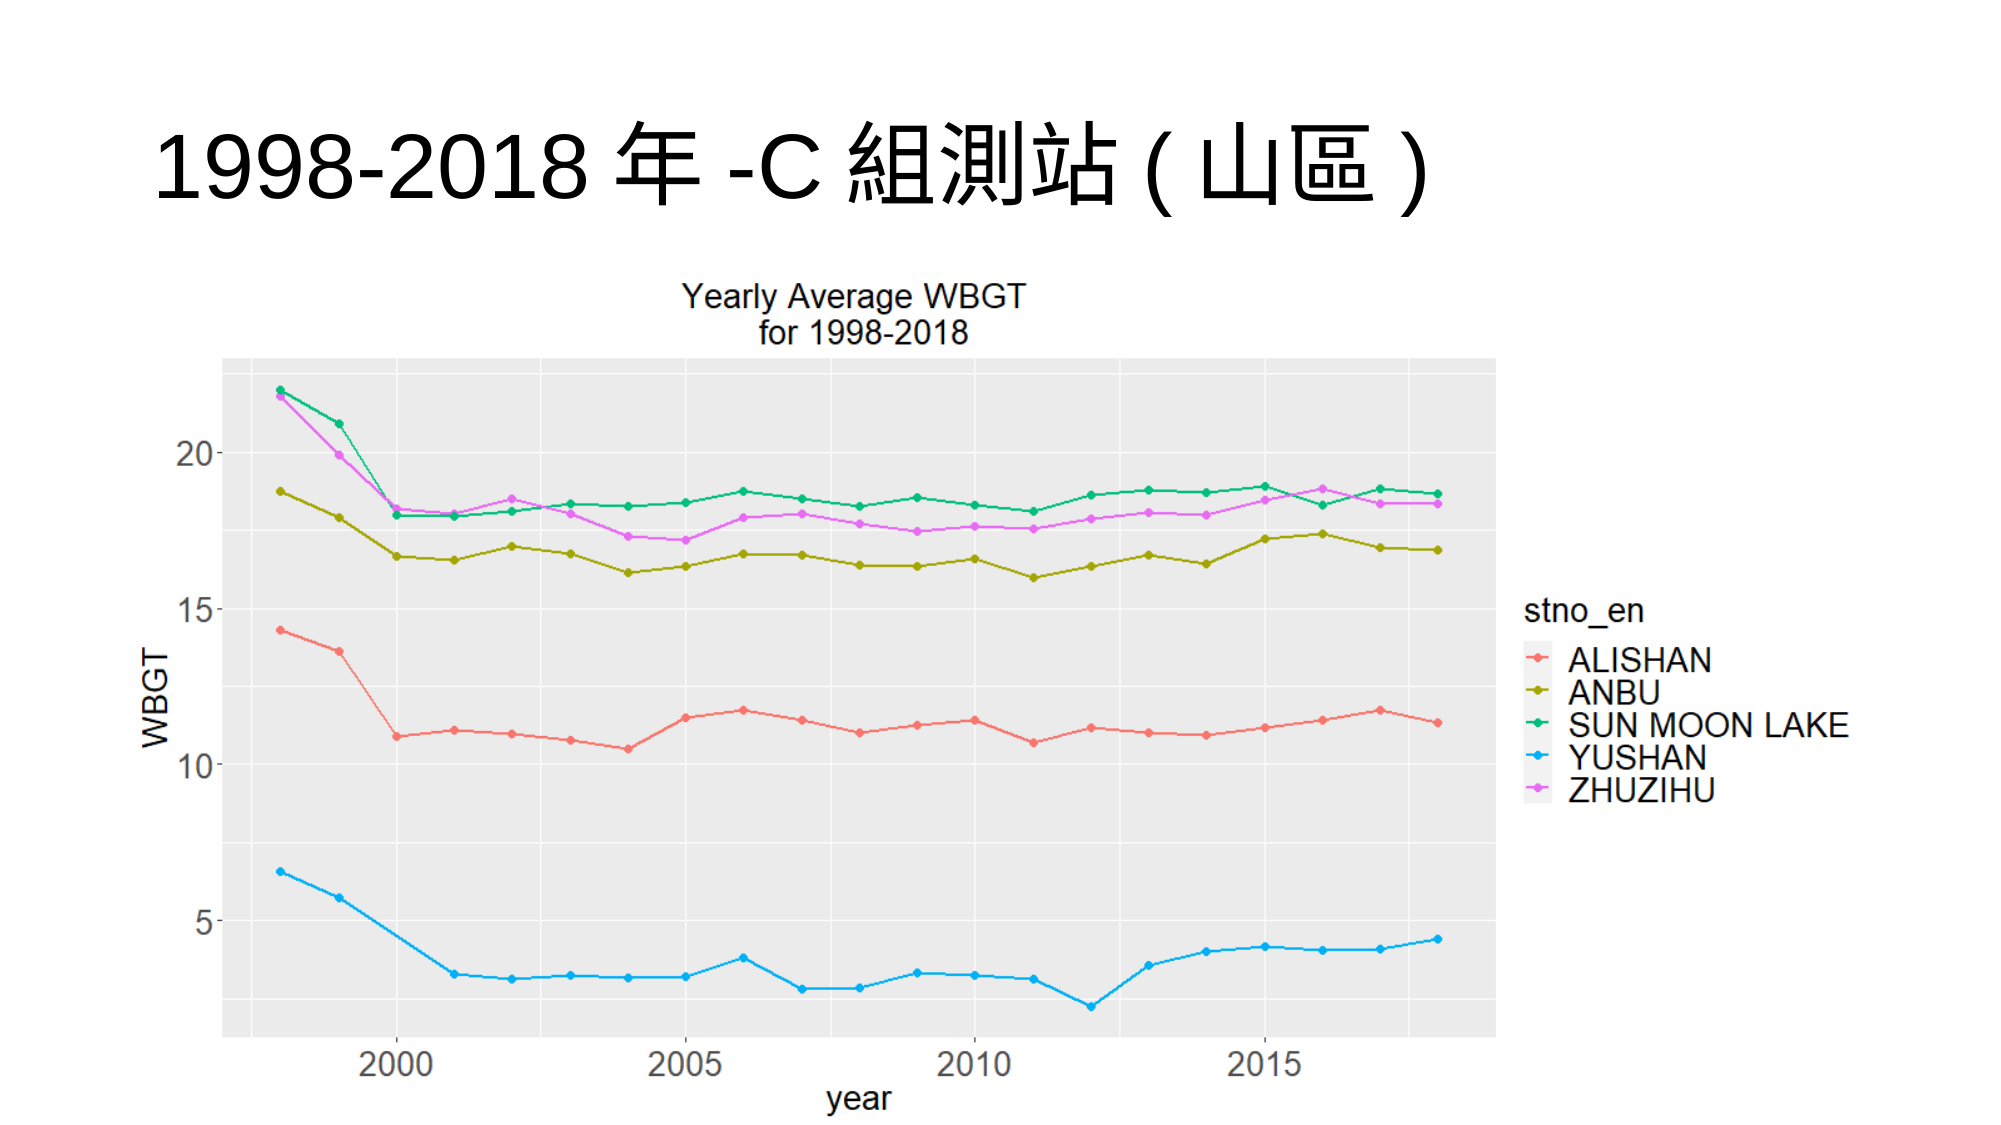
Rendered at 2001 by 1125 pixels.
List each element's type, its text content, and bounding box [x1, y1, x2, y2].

picture [131, 272, 1869, 1125]
title 1998-2018年-C組測站(山區) [137, 59, 1863, 272]
